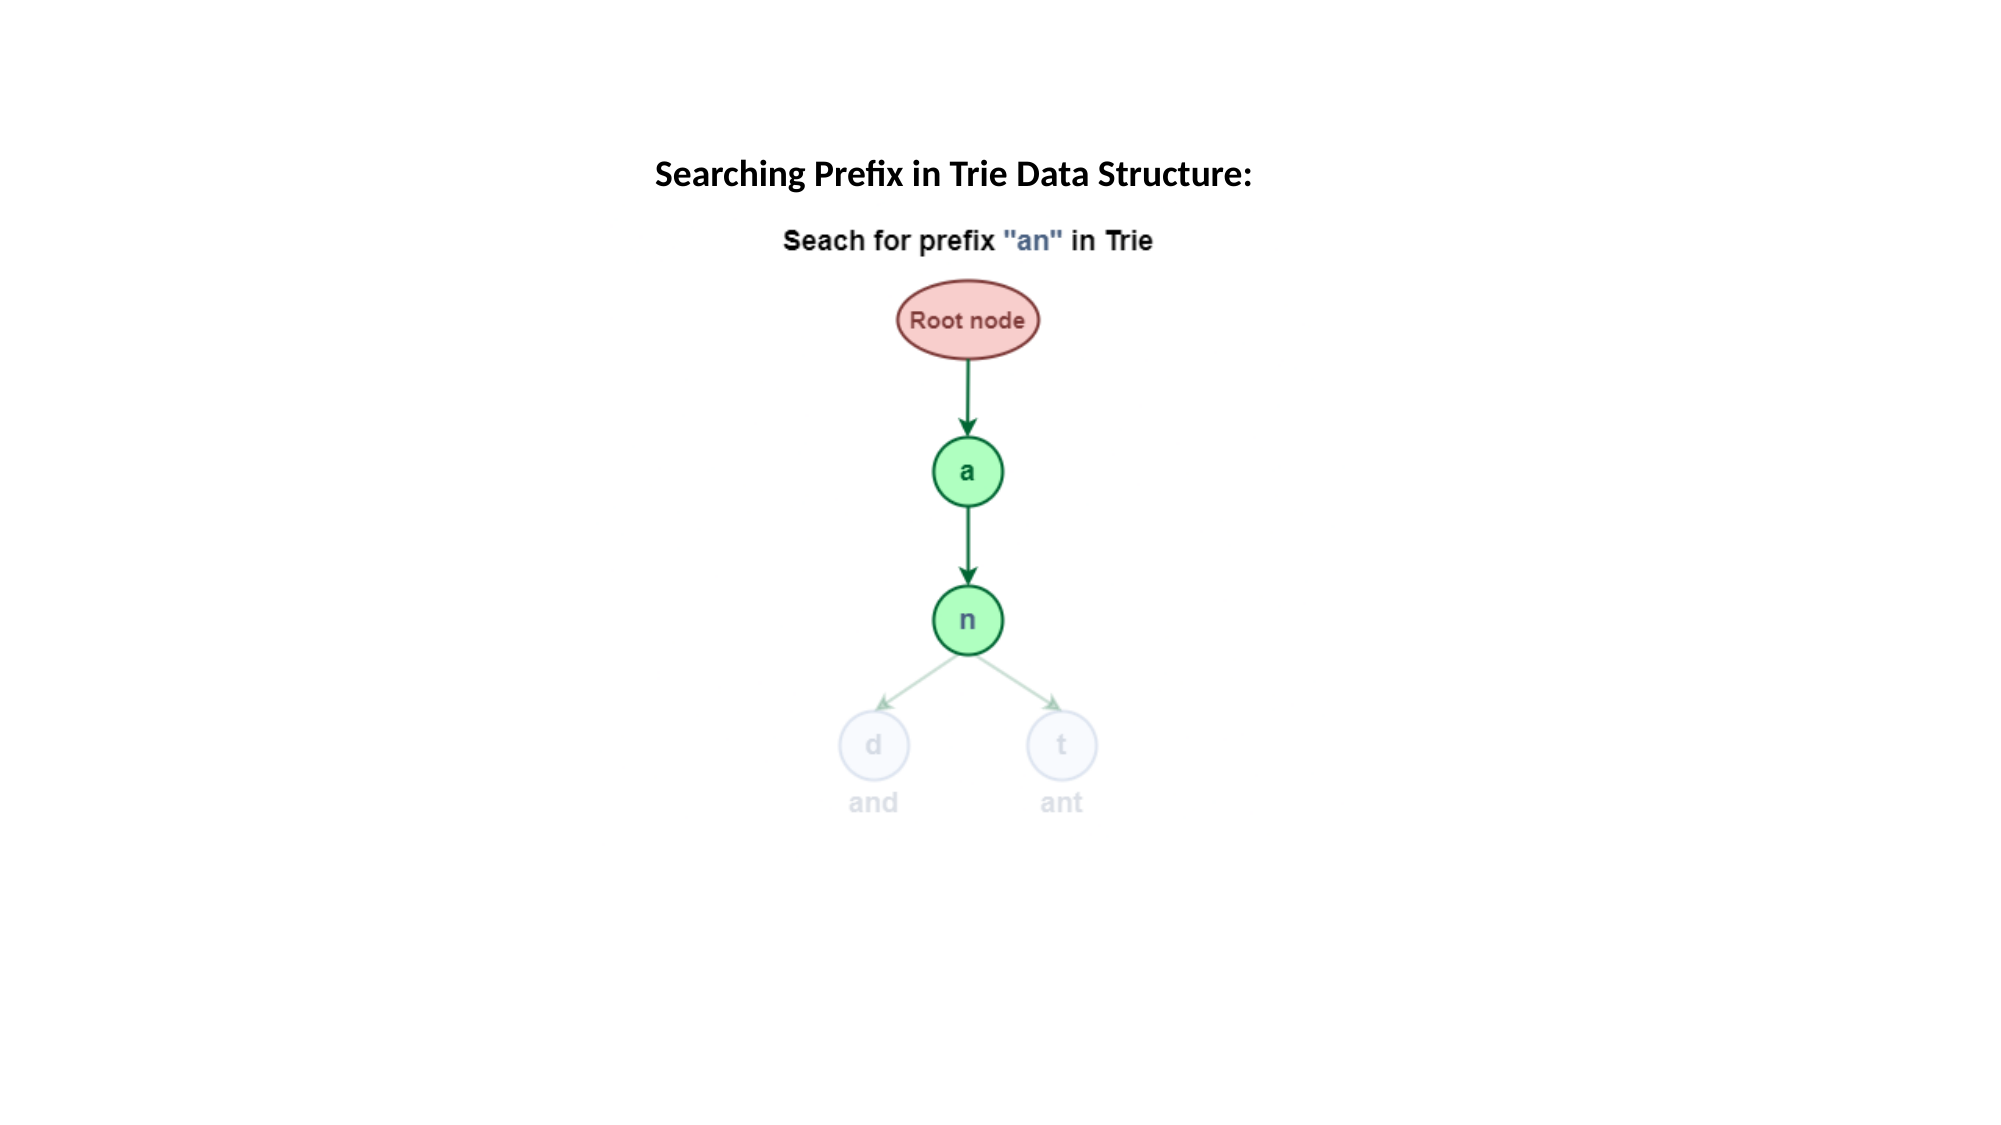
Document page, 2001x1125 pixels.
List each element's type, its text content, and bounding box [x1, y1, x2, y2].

text_box Searching Prefix in Trie Data Structure: [640, 141, 1308, 202]
picture [592, 202, 1345, 861]
